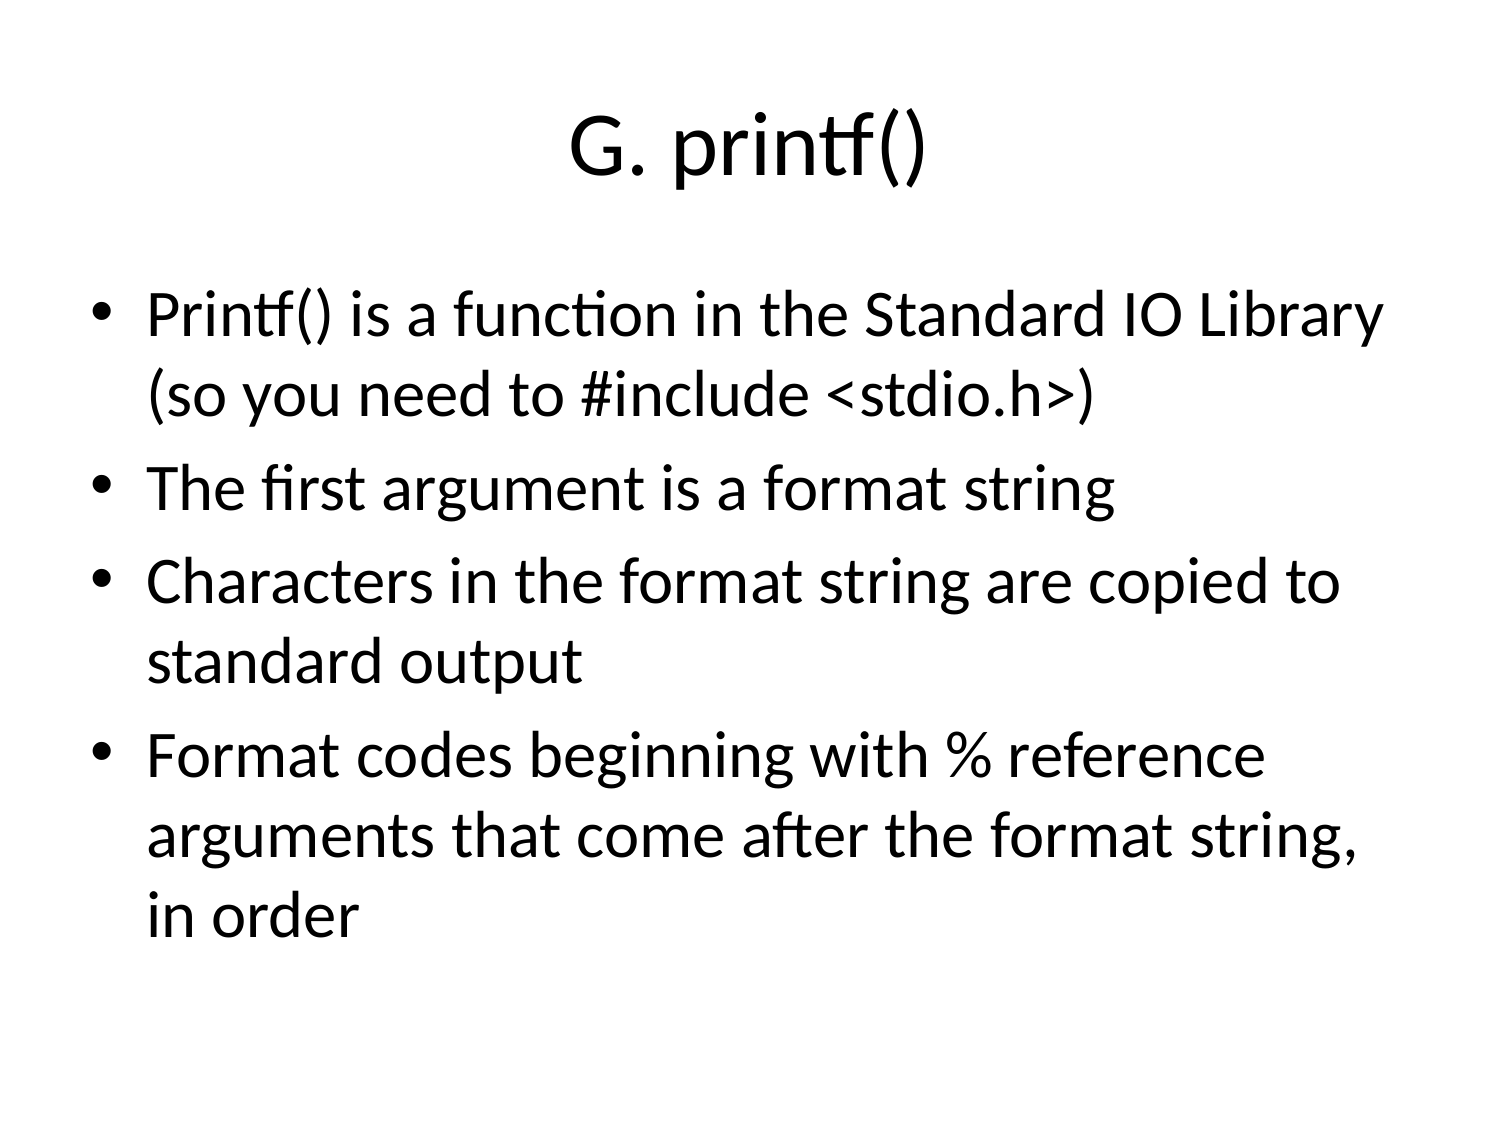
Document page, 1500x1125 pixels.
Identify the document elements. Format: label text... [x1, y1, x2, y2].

title G. printf() [75, 45, 1425, 233]
list Printf() is a function in the Standard IO Library (so you need to #include <stdio.h>) The first argument is a format string Characters in the format string are copied to standard output Format codes beginning with % reference arguments that come after the format string, in order [75, 262, 1425, 1005]
